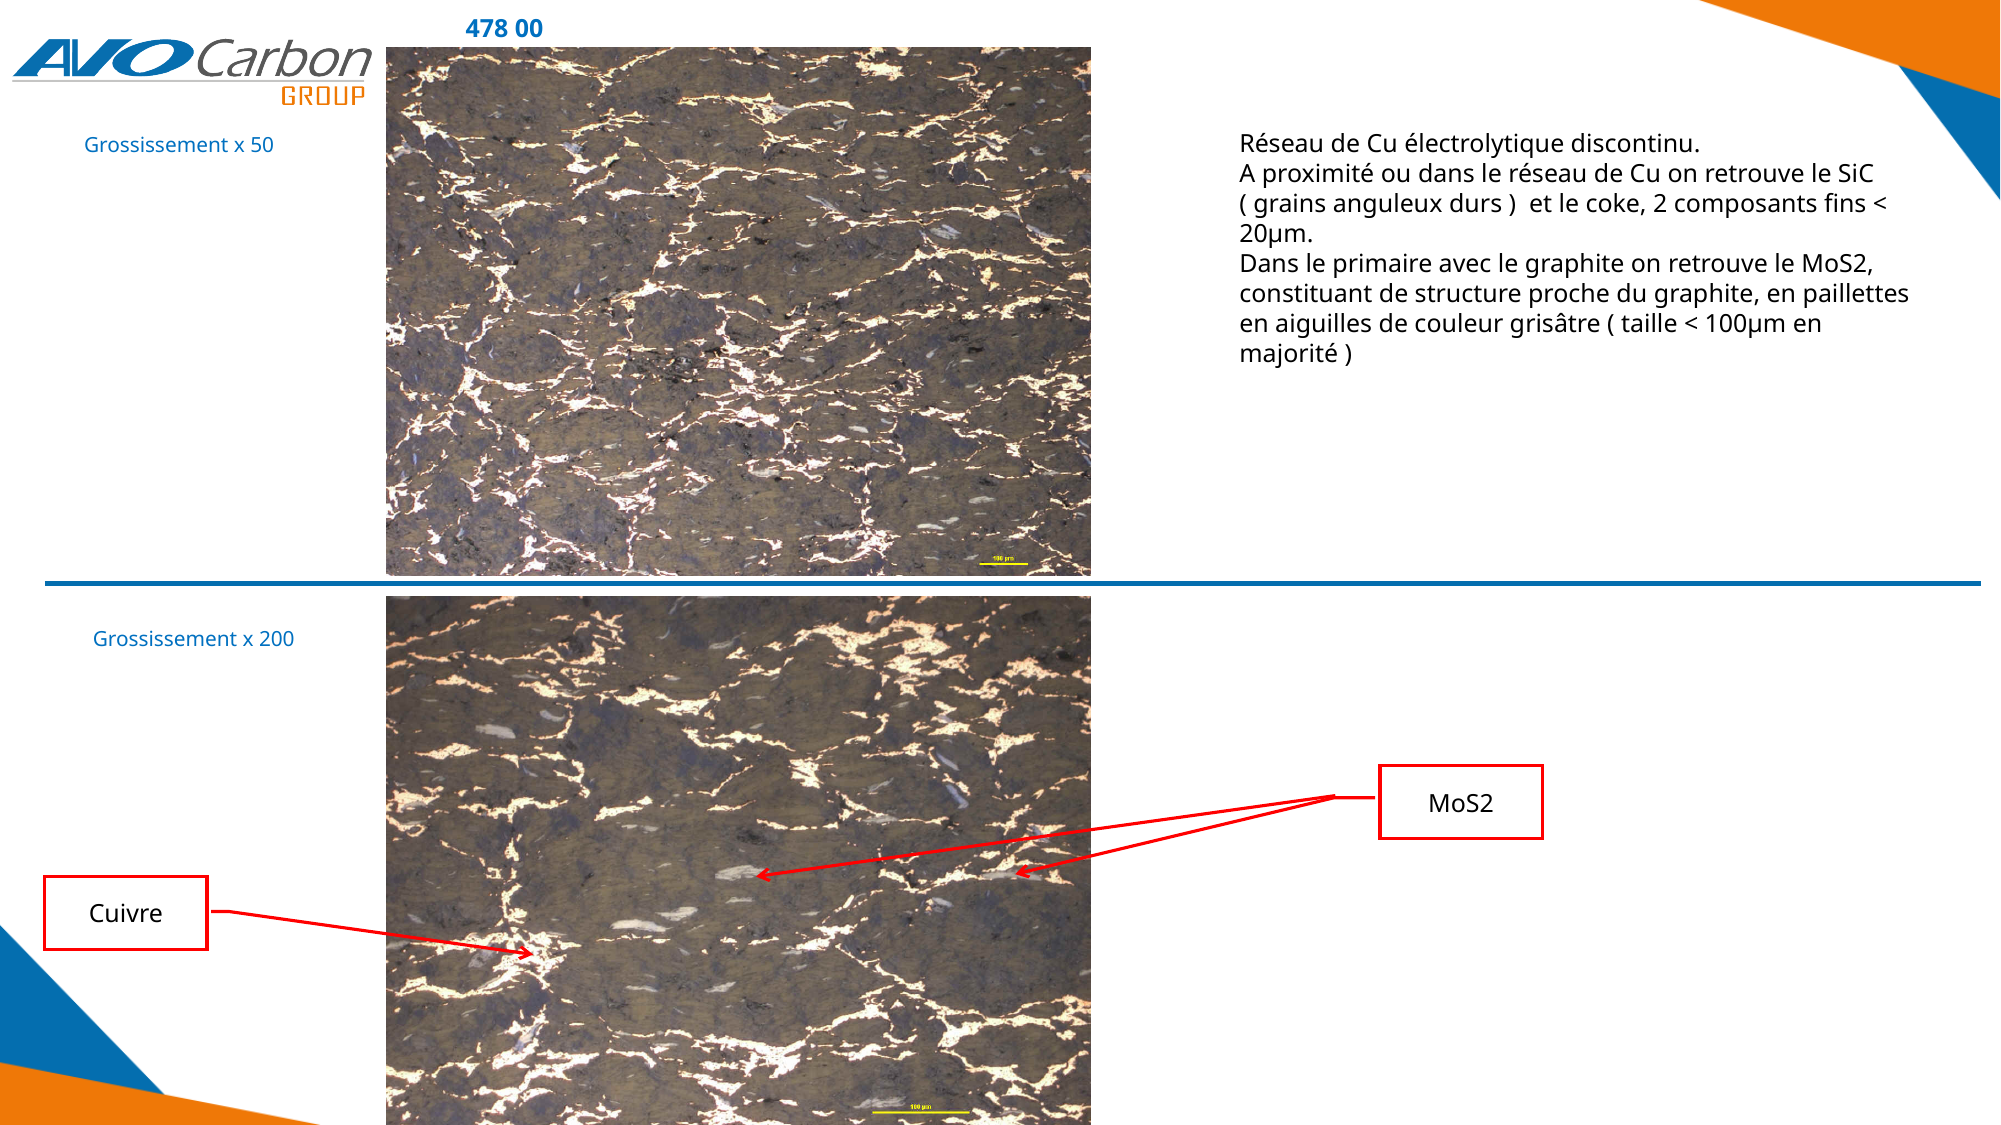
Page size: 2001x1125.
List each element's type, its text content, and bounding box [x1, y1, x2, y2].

text_box Cuivre [44, 875, 208, 950]
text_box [756, 795, 1336, 877]
text_box Grossissement x 200 [44, 585, 343, 659]
text_box Cuivre [211, 910, 386, 935]
picture [0, 0, 2001, 1125]
text_box MoS2 [1379, 765, 1543, 840]
text_box Grossissement x 50 [30, 91, 328, 165]
text_box Réseau de Cu électrolytique discontinu. A proximité ou dans le réseau de Cu on retrouve le SiC ( grains anguleux durs ) et le coke, 2 composants fins < 20µm. Dans le primaire avec le graphite on retrouve le MoS2, constituant de structure proche du graphite, en paillettes en aiguilles de couleur grisâtre ( taille < 100µm en majorité ) [1224, 60, 1952, 405]
text_box 478 00 [450, 5, 1091, 47]
